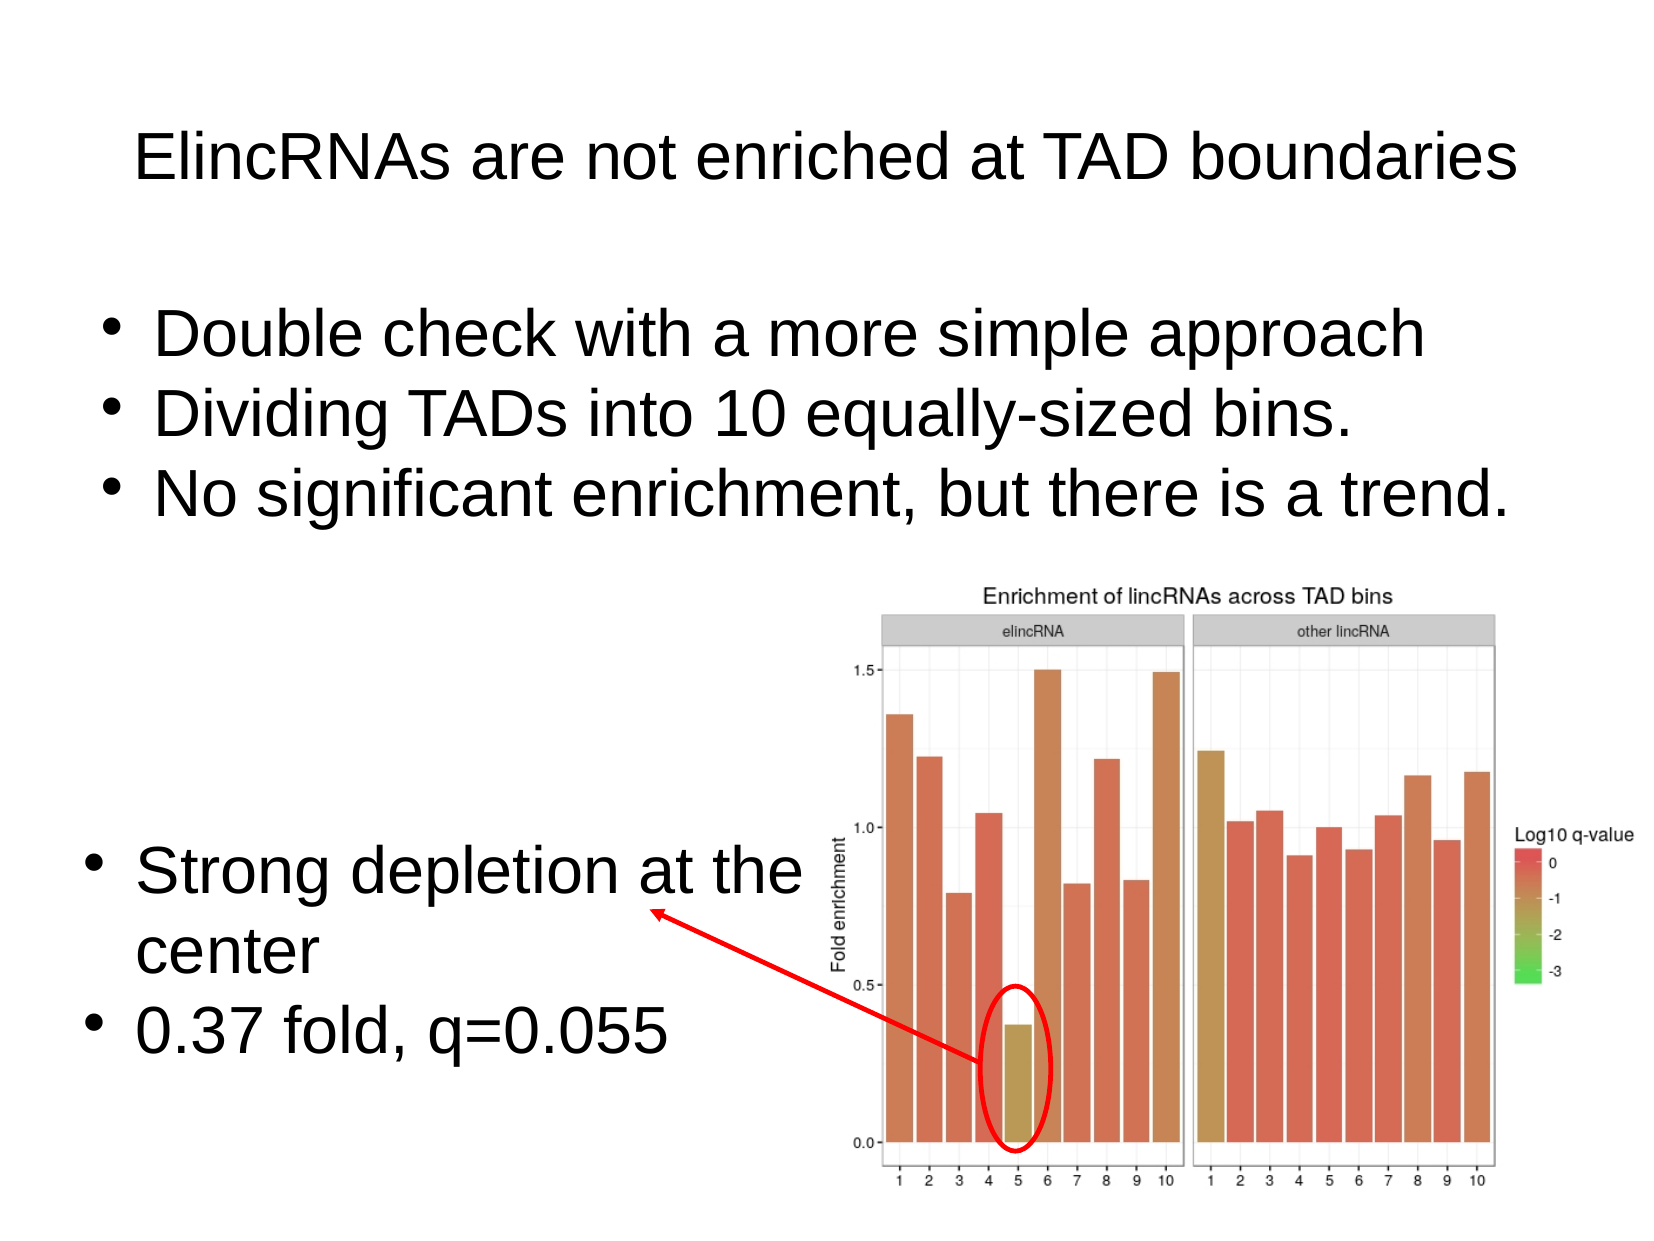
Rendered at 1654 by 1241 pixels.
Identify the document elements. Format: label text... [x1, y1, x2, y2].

text_box ElincRNAs are not enriched at TAD boundaries [82, 49, 1571, 256]
text_box Double check with a more simple approach Dividing TADs into 10 equally-sized bins. No significant enrichment, but there is a trend. [82, 920, 813, 1009]
text_box Double check with a more simple approach Dividing TADs into 10 equally-sized bins. No significant enrichment, but there is a trend. [82, 290, 1571, 826]
picture [818, 578, 1654, 1221]
text_box Strong depletion at the center 0.37 fold, q=0.055 [64, 826, 813, 920]
